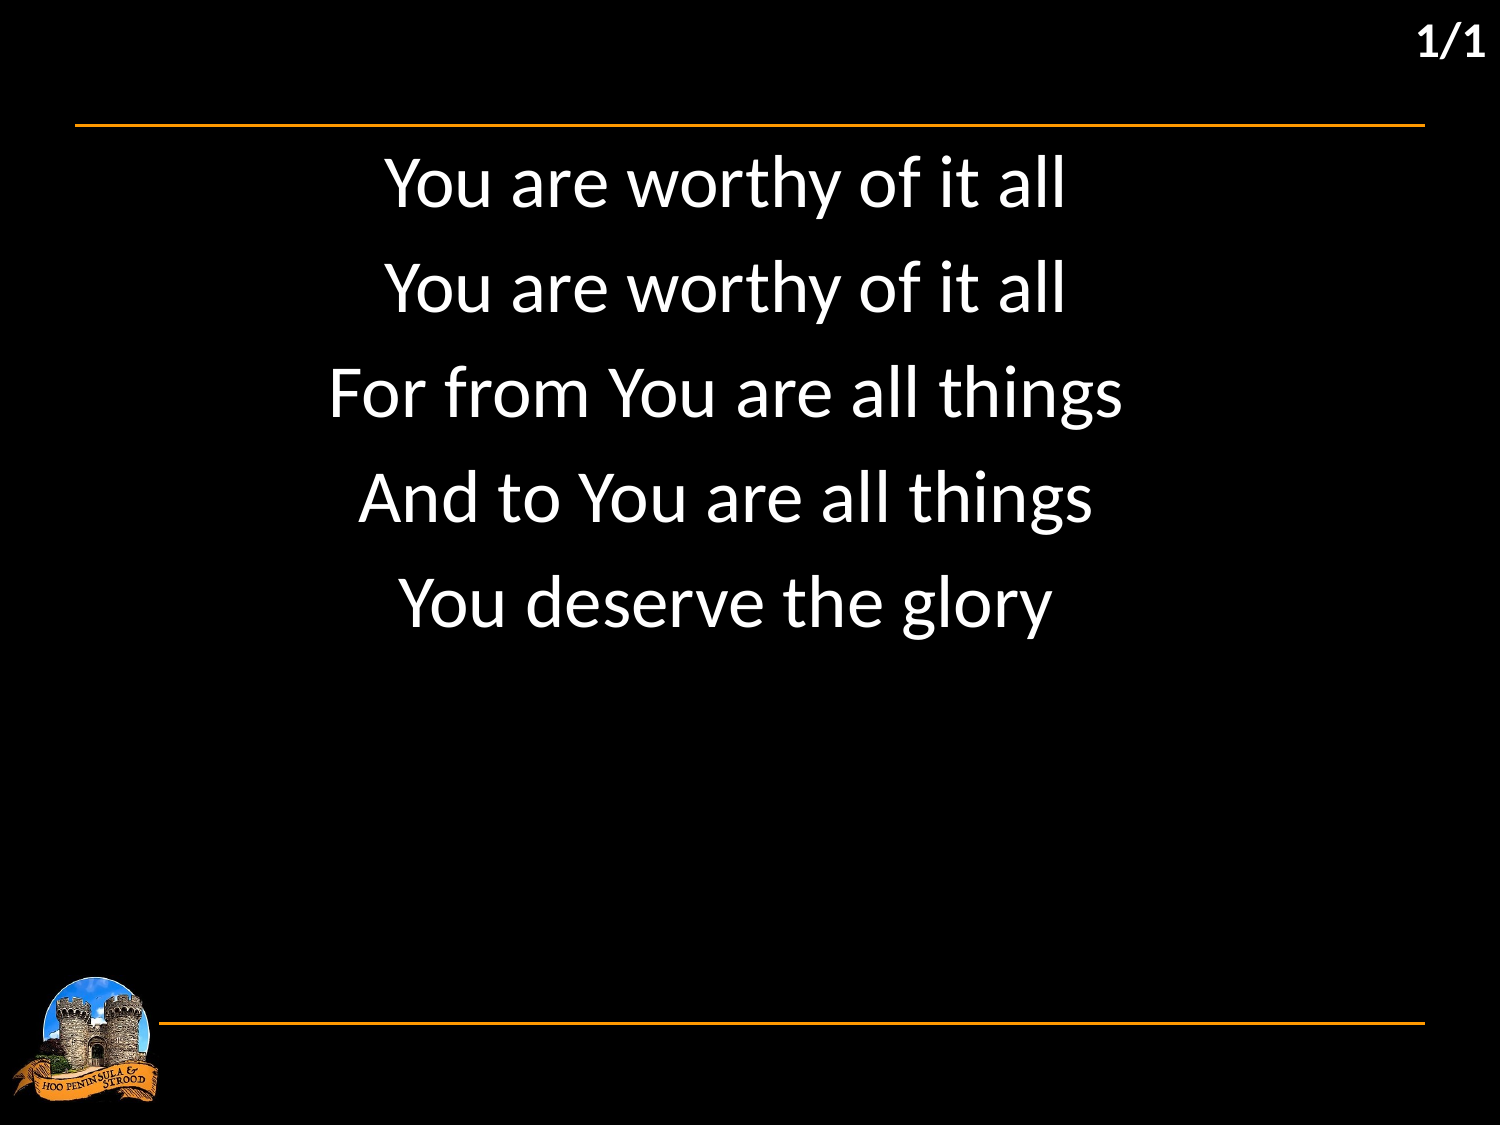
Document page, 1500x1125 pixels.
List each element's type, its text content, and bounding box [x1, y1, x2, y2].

text_box 1/1 [1399, 0, 1500, 75]
subtitle You are worthy of it all You are worthy of it all For from You are all things And to You are all things You deserve the glory [17, 125, 1436, 1125]
picture [11, 975, 17, 1103]
